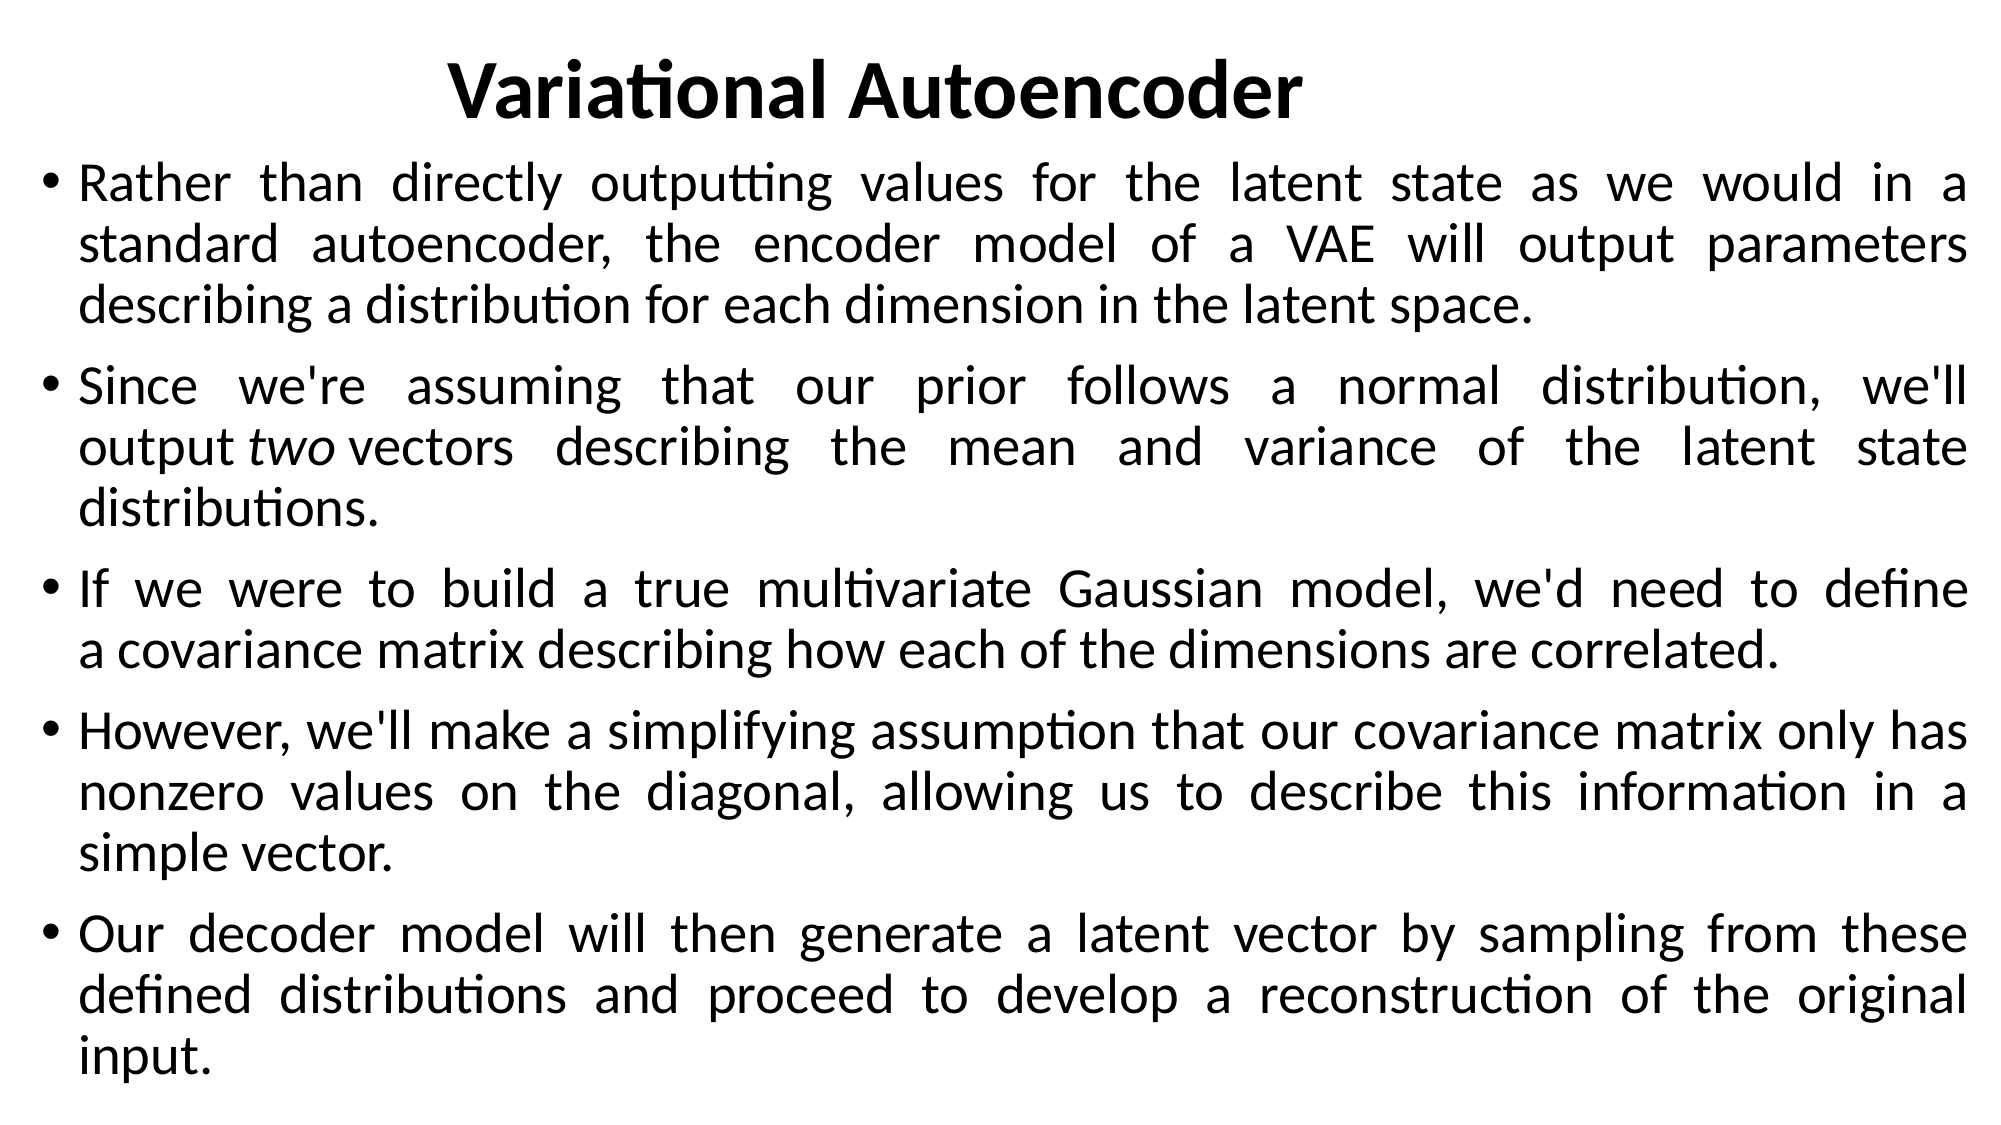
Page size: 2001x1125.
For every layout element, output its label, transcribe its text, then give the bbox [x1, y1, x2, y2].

list Rather than directly outputting values for the latent state as we would in a standard autoencoder, the encoder model of a VAE will output parameters describing a distribution for each dimension in the latent space. Since we're assuming that our prior follows a normal distribution, we'll output two vectors describing the mean and variance of the latent state distributions. If we were to build a true multivariate Gaussian model, we'd need to define a covariance matrix describing how each of the dimensions are correlated. However, we'll make a simplifying assumption that our covariance matrix only has nonzero values on the diagonal, allowing us to describe this information in a simple vector. Our decoder model will then generate a latent vector by sampling from these defined distributions and proceed to develop a reconstruction of the original input. [26, 145, 1985, 1104]
title Variational Autoencoder [432, 37, 1393, 145]
